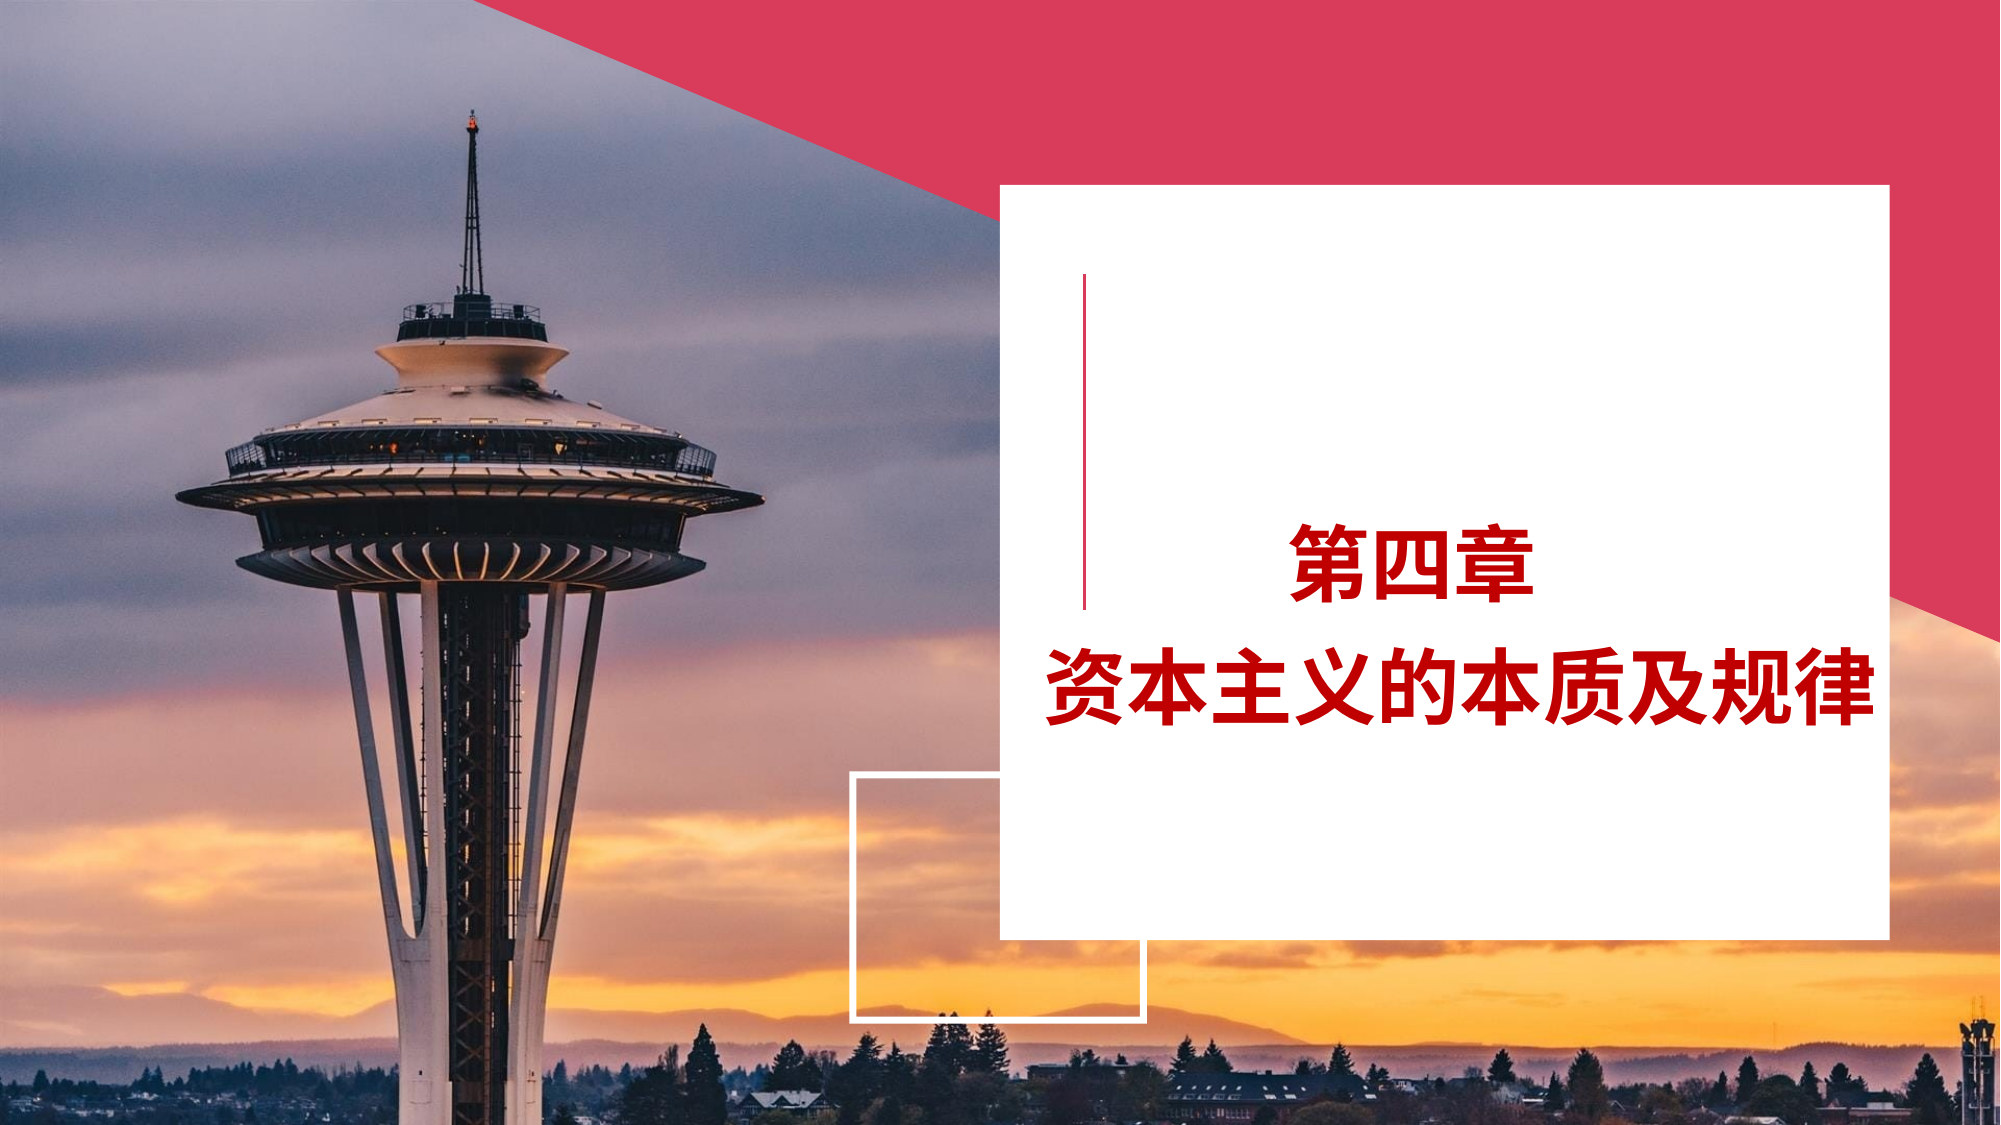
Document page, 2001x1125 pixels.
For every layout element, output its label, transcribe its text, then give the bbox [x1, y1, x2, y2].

picture [0, 0, 2000, 1125]
text_box 第四章 资本主义的本质及规律 [1030, 490, 1889, 735]
picture [857, 779, 1139, 1016]
